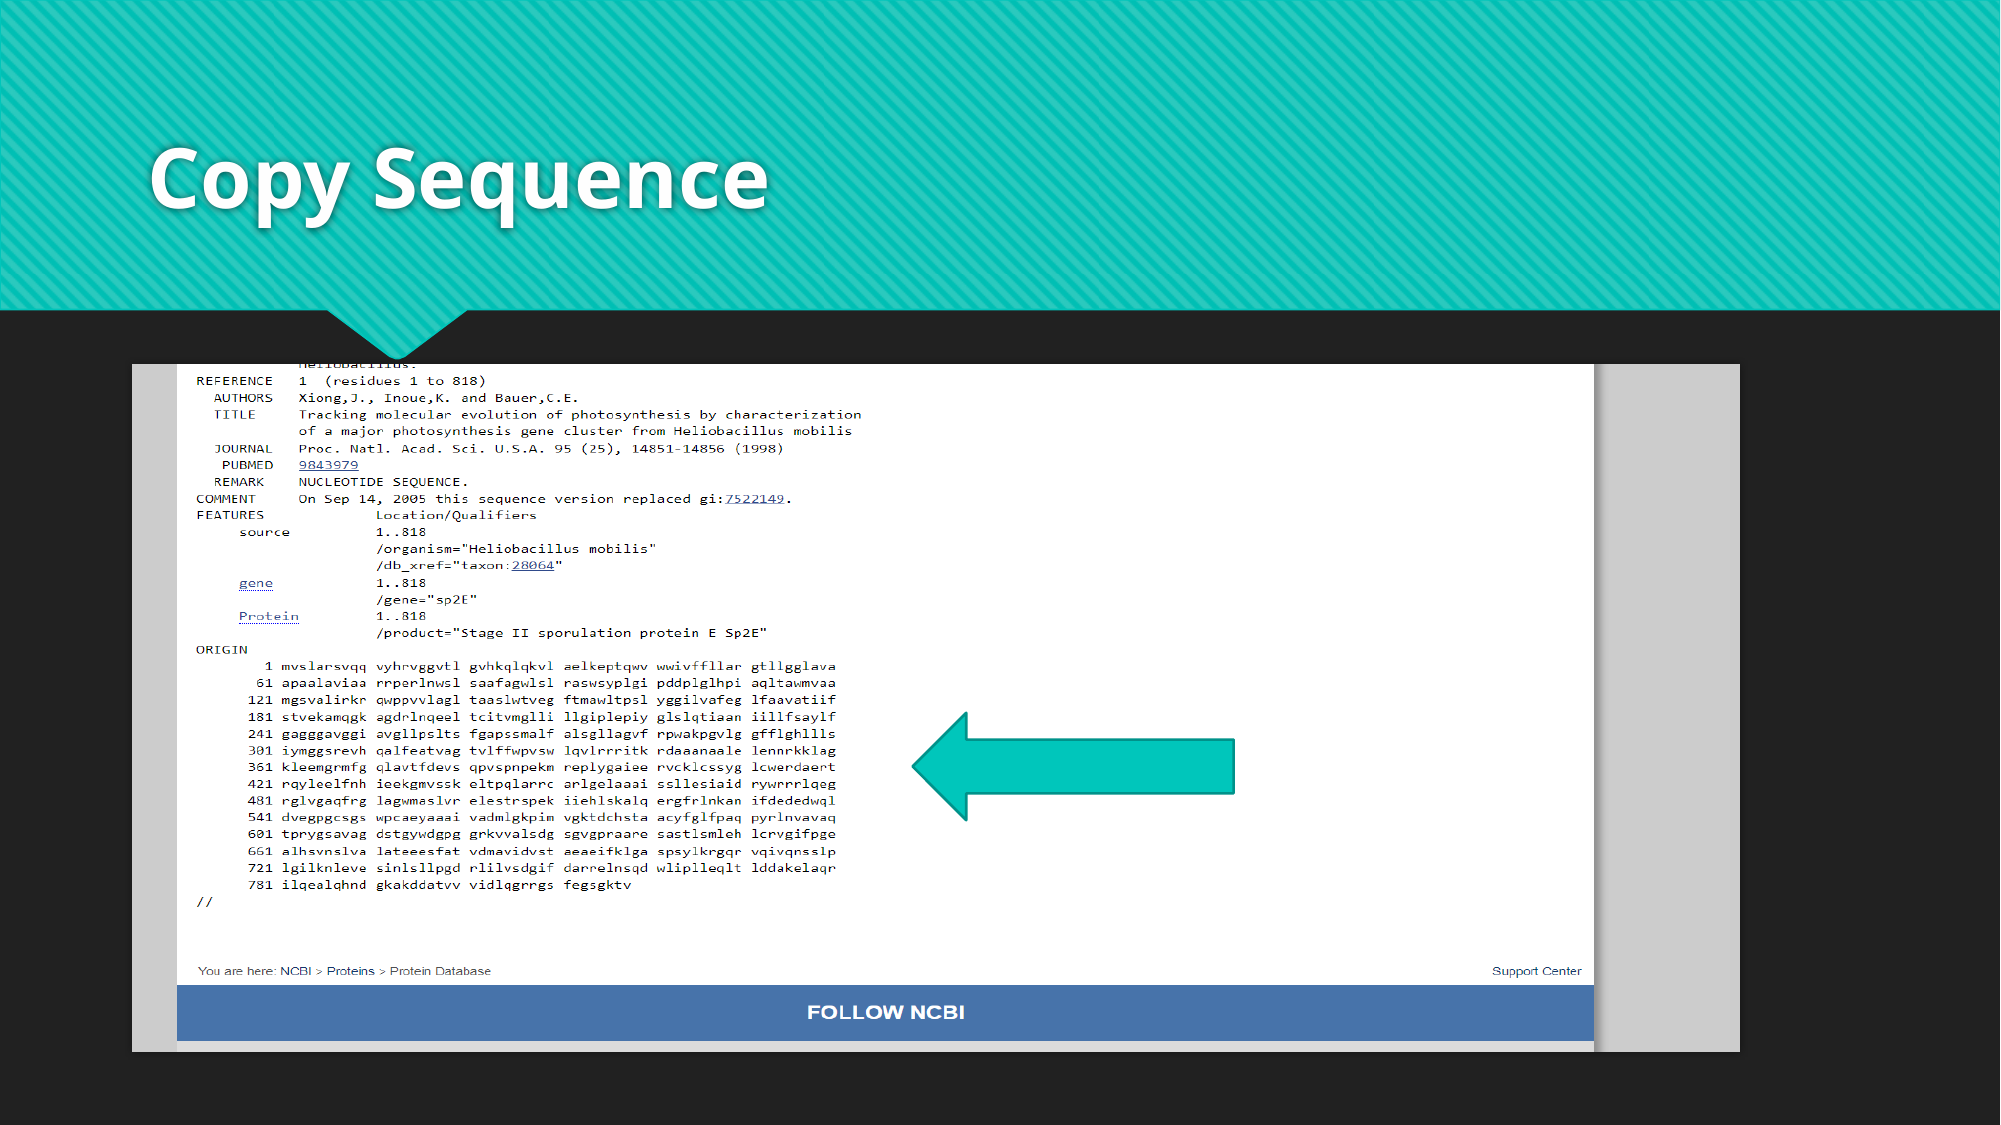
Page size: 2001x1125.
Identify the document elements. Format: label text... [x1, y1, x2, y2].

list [132, 364, 1740, 1052]
title Copy Sequence [132, 73, 1868, 233]
